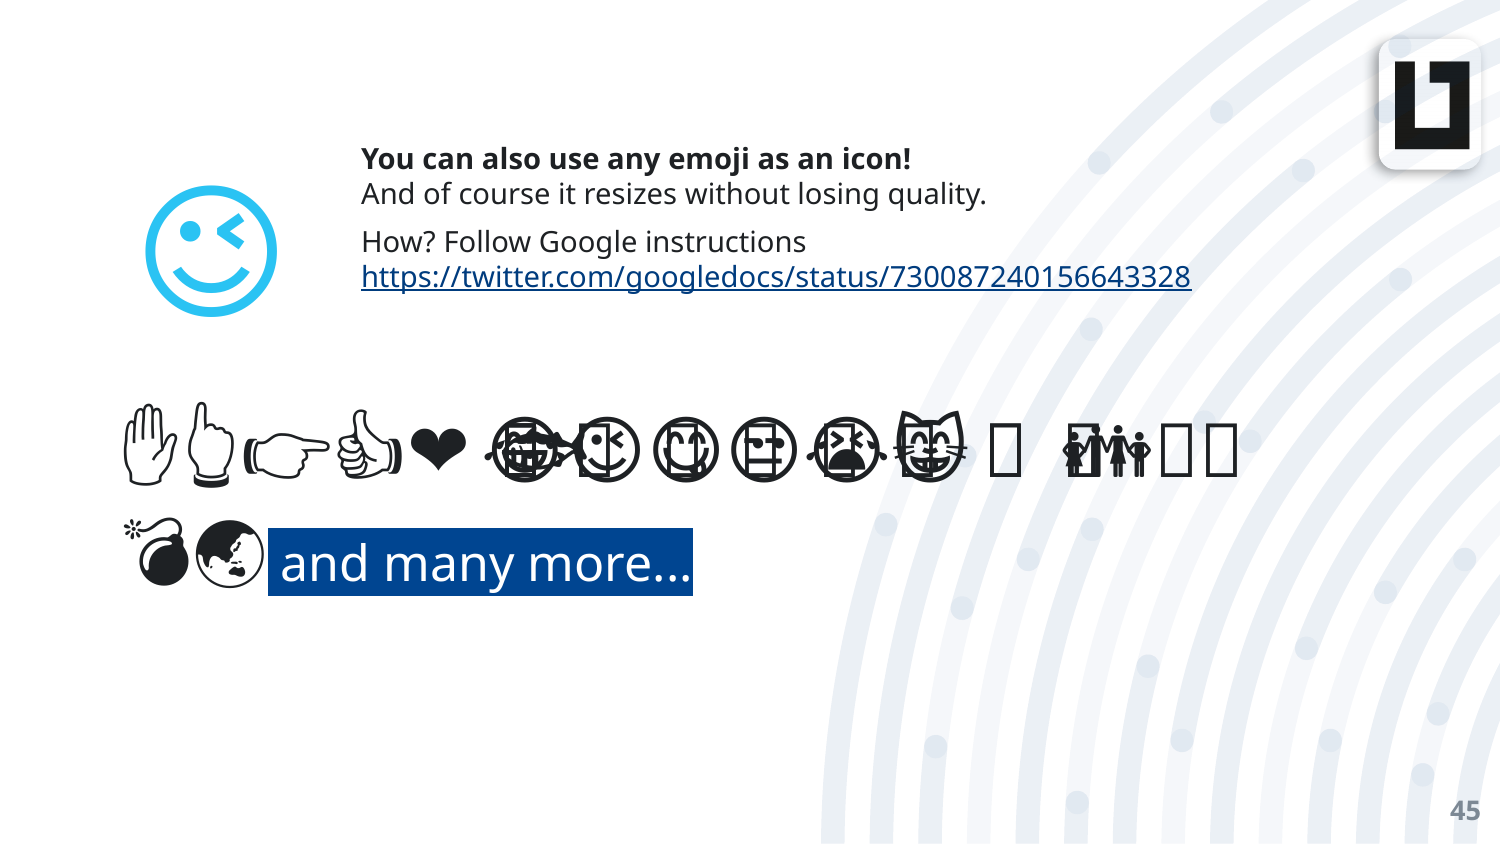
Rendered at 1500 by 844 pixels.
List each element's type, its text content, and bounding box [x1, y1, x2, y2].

slide_number 45 [1391, 779, 1482, 844]
picture [1378, 38, 1482, 170]
list You can also use any emoji as an icon! And of course it resizes without losing quality. How? Follow Google instructions https://twitter.com/googledocs/status/730087240156643328 [361, 140, 1323, 330]
text_box 😉 [93, 140, 331, 353]
text_box ✋👆👉👍👤👦👧👨👩👪💃🏃💑❤😂😉😋😒😭👶😸🐟🍒🍔💣📌📖🔨🎃🎈🎨🏈🏰🌏🔌🔑 and many more... [120, 389, 1322, 812]
